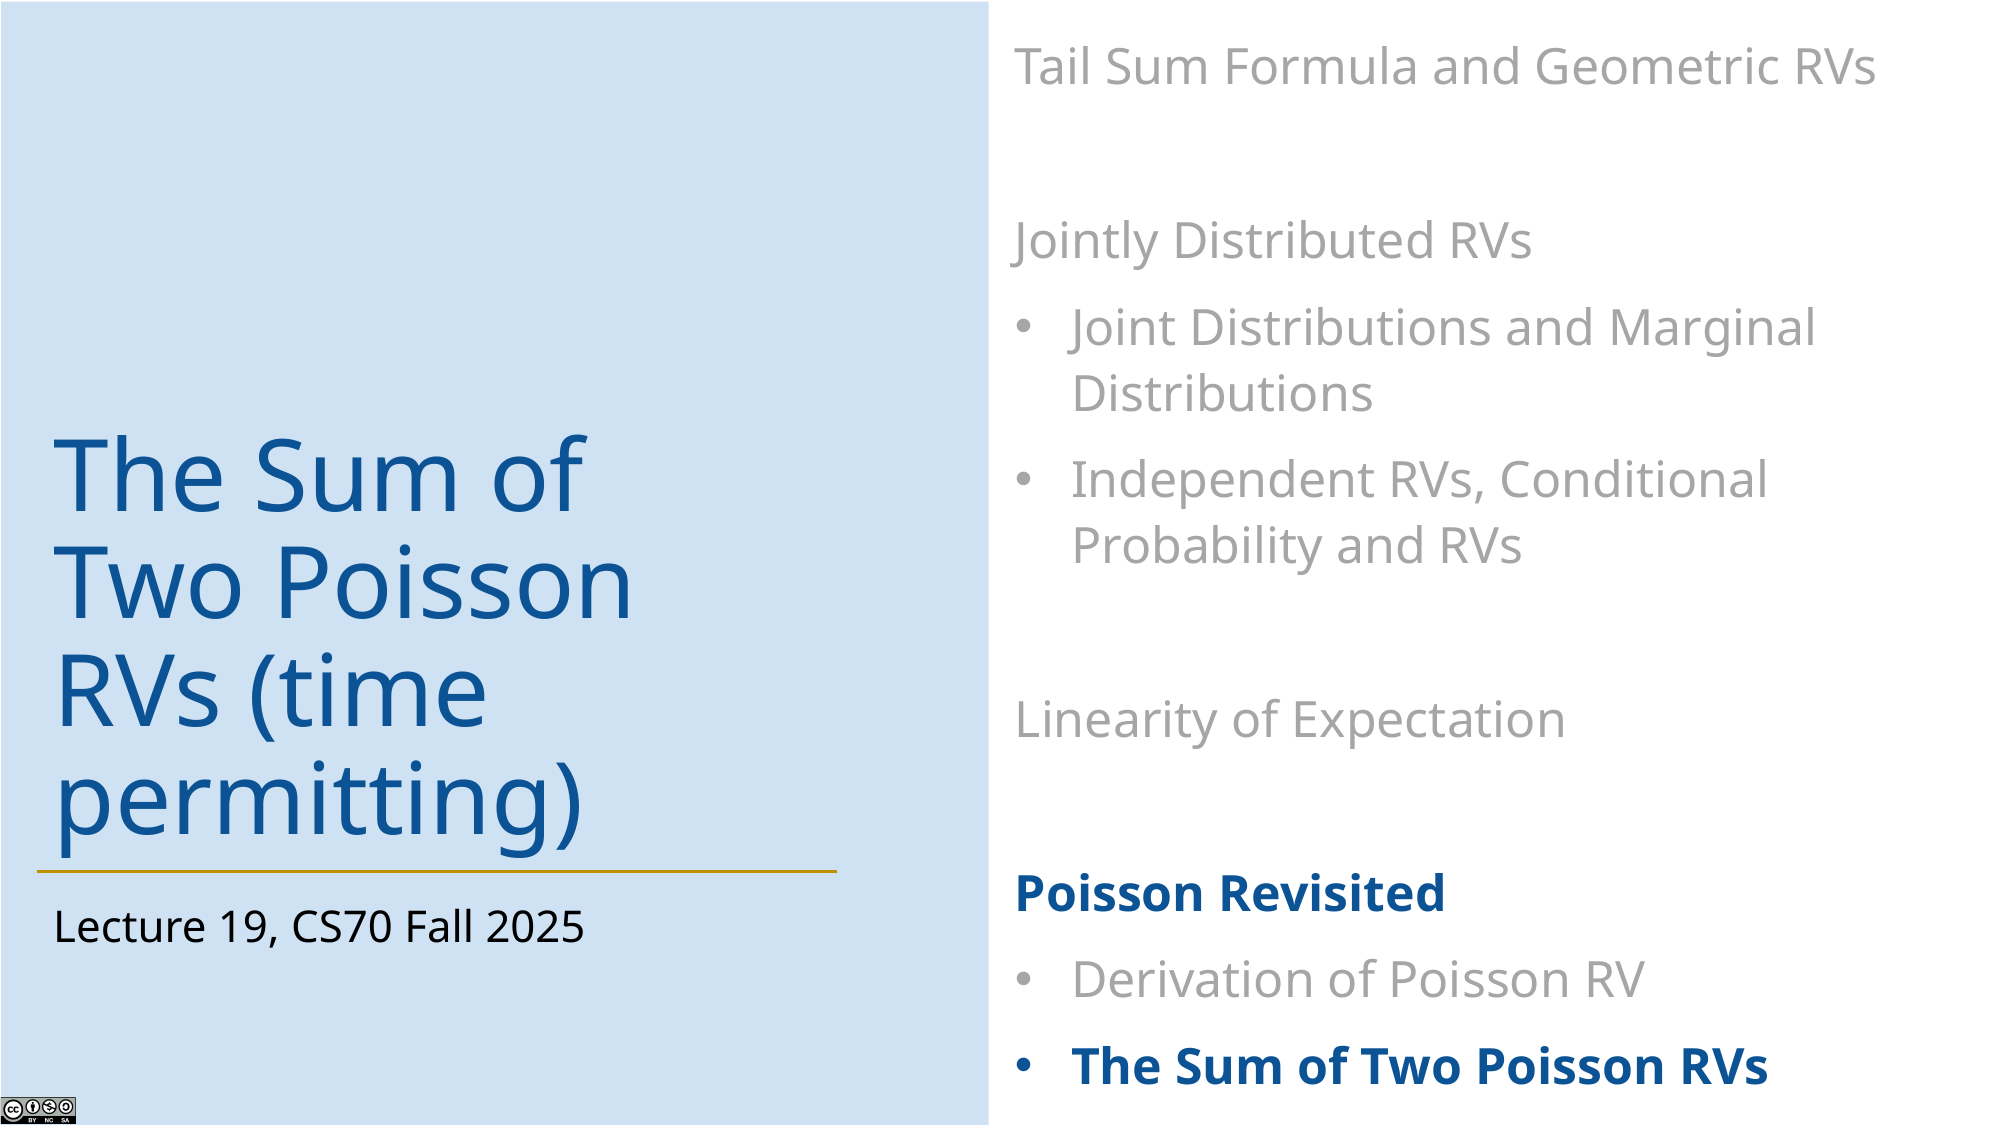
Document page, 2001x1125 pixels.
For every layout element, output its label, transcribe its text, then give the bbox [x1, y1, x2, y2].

subtitle Lecture 19, CS70 Fall 2025 [38, 890, 813, 991]
list Tail Sum Formula and Geometric RVs Jointly Distributed RVs Joint Distributions and Marginal Distributions Independent RVs, Conditional Probability and RVs Linearity of Expectation Poisson Revisited Derivation of Poisson RV The Sum of Two Poisson RVs [999, 10, 2000, 1113]
title The Sum of Two Poisson RVs (time permitting) [38, 318, 813, 864]
picture [0, 1097, 76, 1124]
